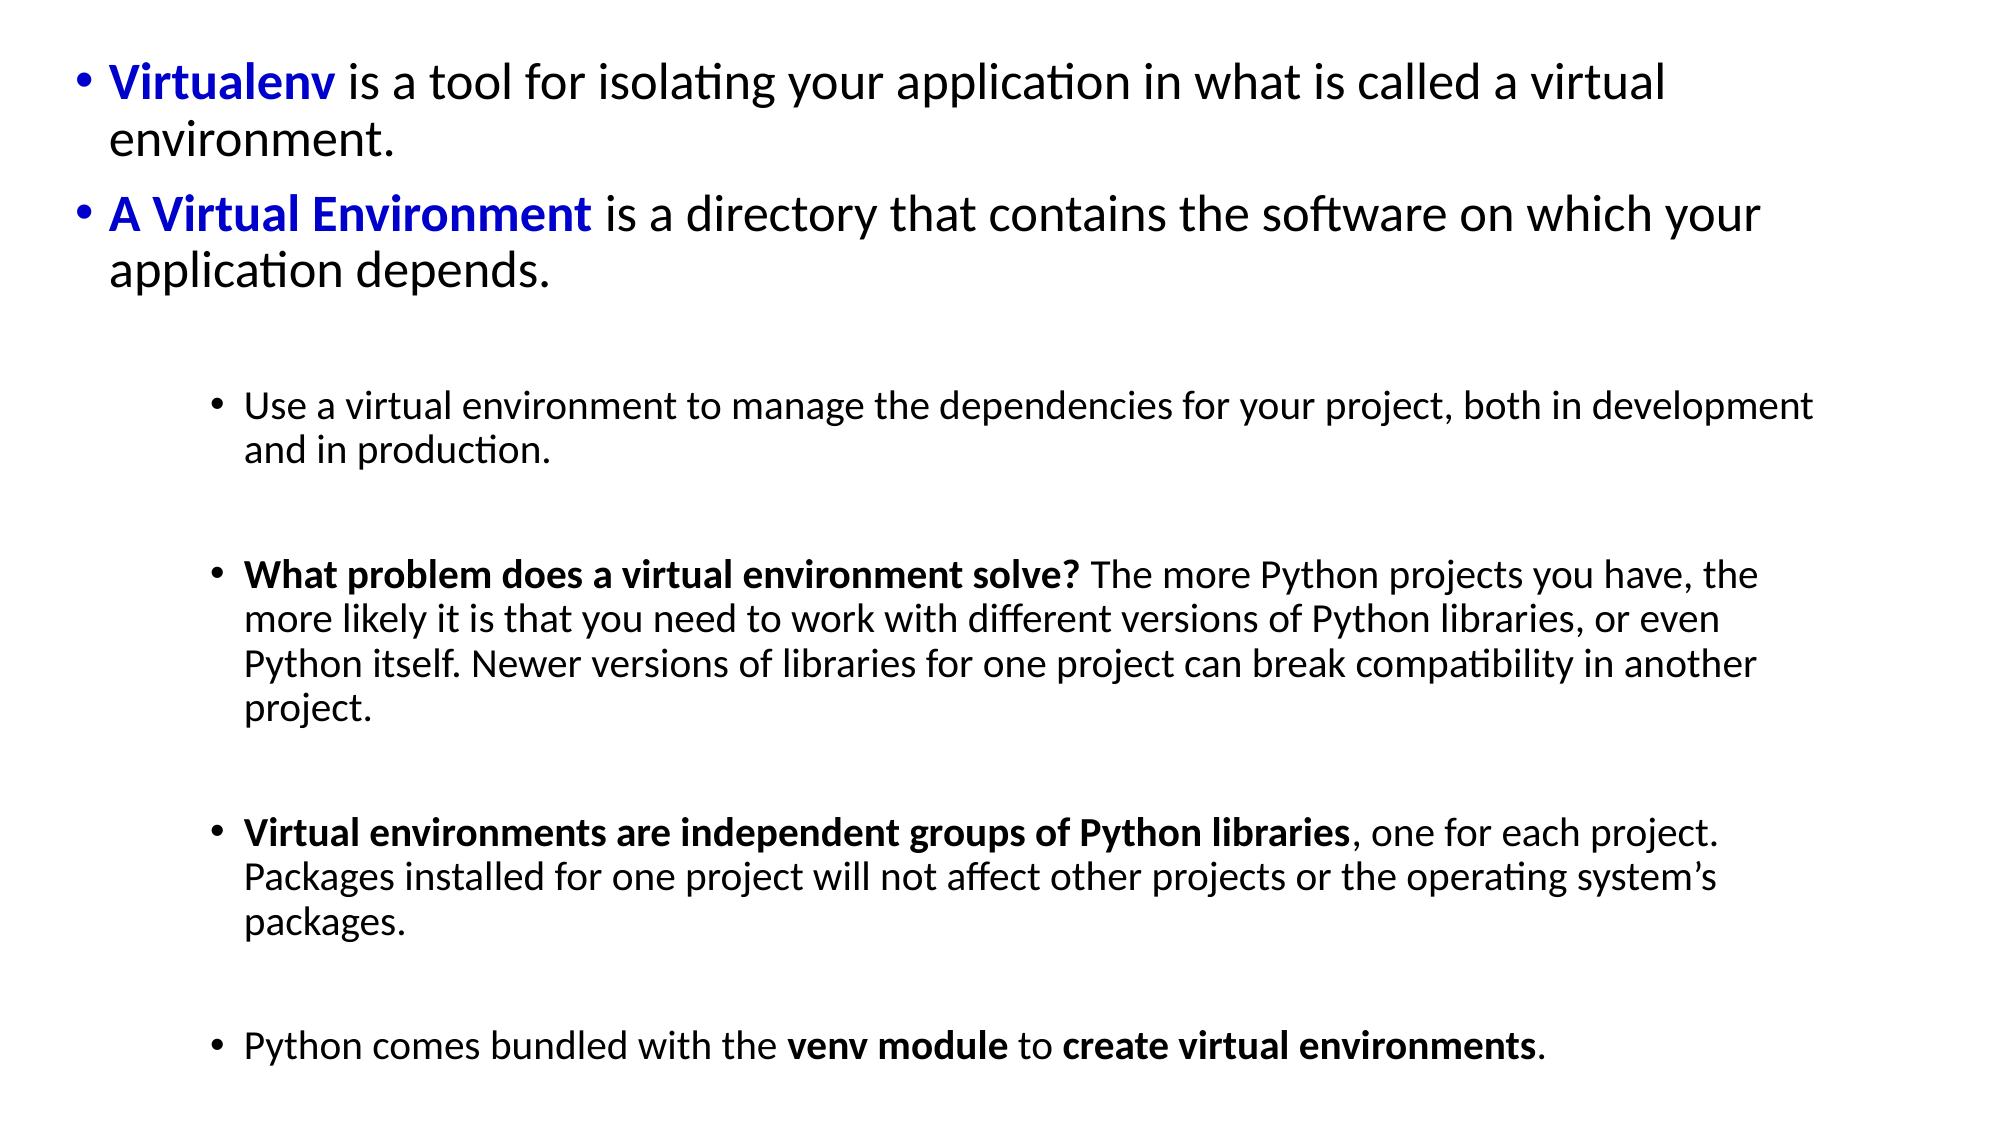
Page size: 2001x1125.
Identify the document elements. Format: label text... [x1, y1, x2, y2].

list Virtualenv is a tool for isolating your application in what is called a virtual environment. A Virtual Environment is a directory that contains the software on which your application depends. Use a virtual environment to manage the dependencies for your project, both in development and in production. What problem does a virtual environment solve? The more Python projects you have, the more likely it is that you need to work with different versions of Python libraries, or even Python itself. Newer versions of libraries for one project can break compatibility in another project. Virtual environments are independent groups of Python libraries, one for each project. Packages installed for one project will not affect other projects or the operating system’s packages. Python comes bundled with the venv module to create virtual environments. [60, 46, 1862, 1078]
